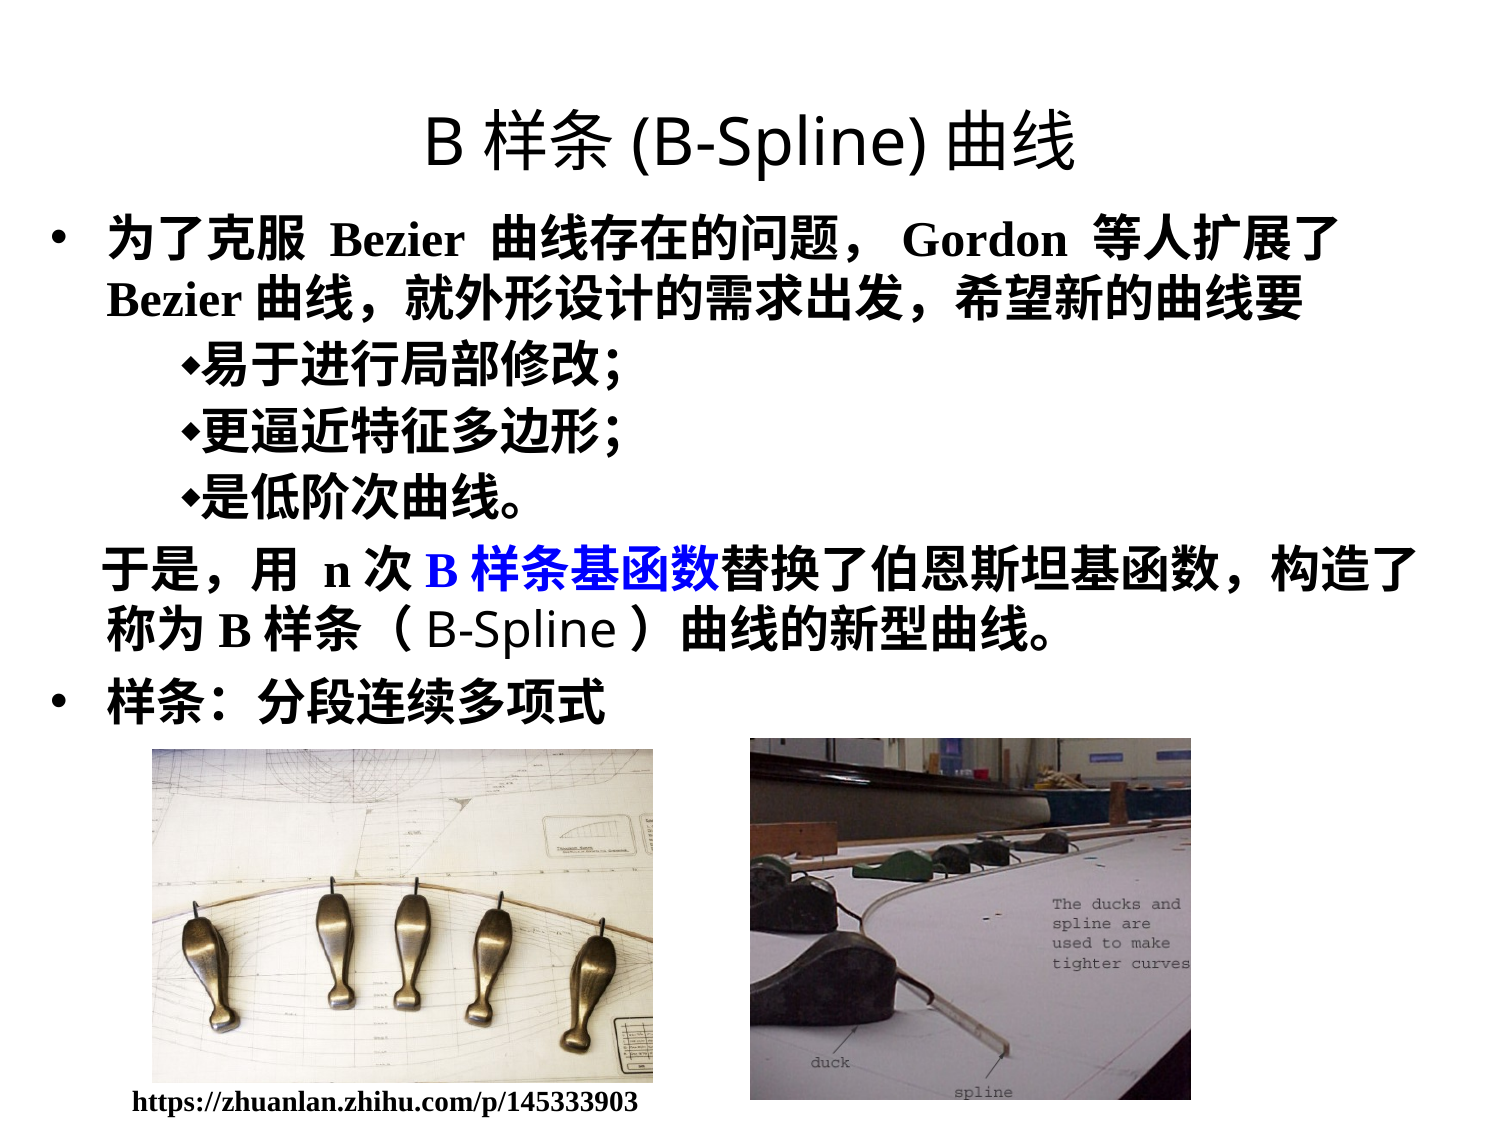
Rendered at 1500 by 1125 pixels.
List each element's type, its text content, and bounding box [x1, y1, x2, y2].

list 为了克服 Bezier 曲线存在的问题，Gordon 等人扩展了Bezier曲线，就外形设计的需求出发，希望新的曲线要 易于进行局部修改； 更逼近特征多边形； 是低阶次曲线。 于是，用 n次B样条基函数替换了伯恩斯坦基函数，构造了称为B样条（B-Spline）曲线的新型曲线。 样条：分段连续多项式 [34, 198, 1477, 1006]
picture [749, 737, 1191, 1100]
picture [152, 749, 654, 1083]
title B样条(B-Spline)曲线 [74, 44, 1426, 233]
text_box https://zhuanlan.zhihu.com/p/145333903 [117, 1074, 665, 1125]
